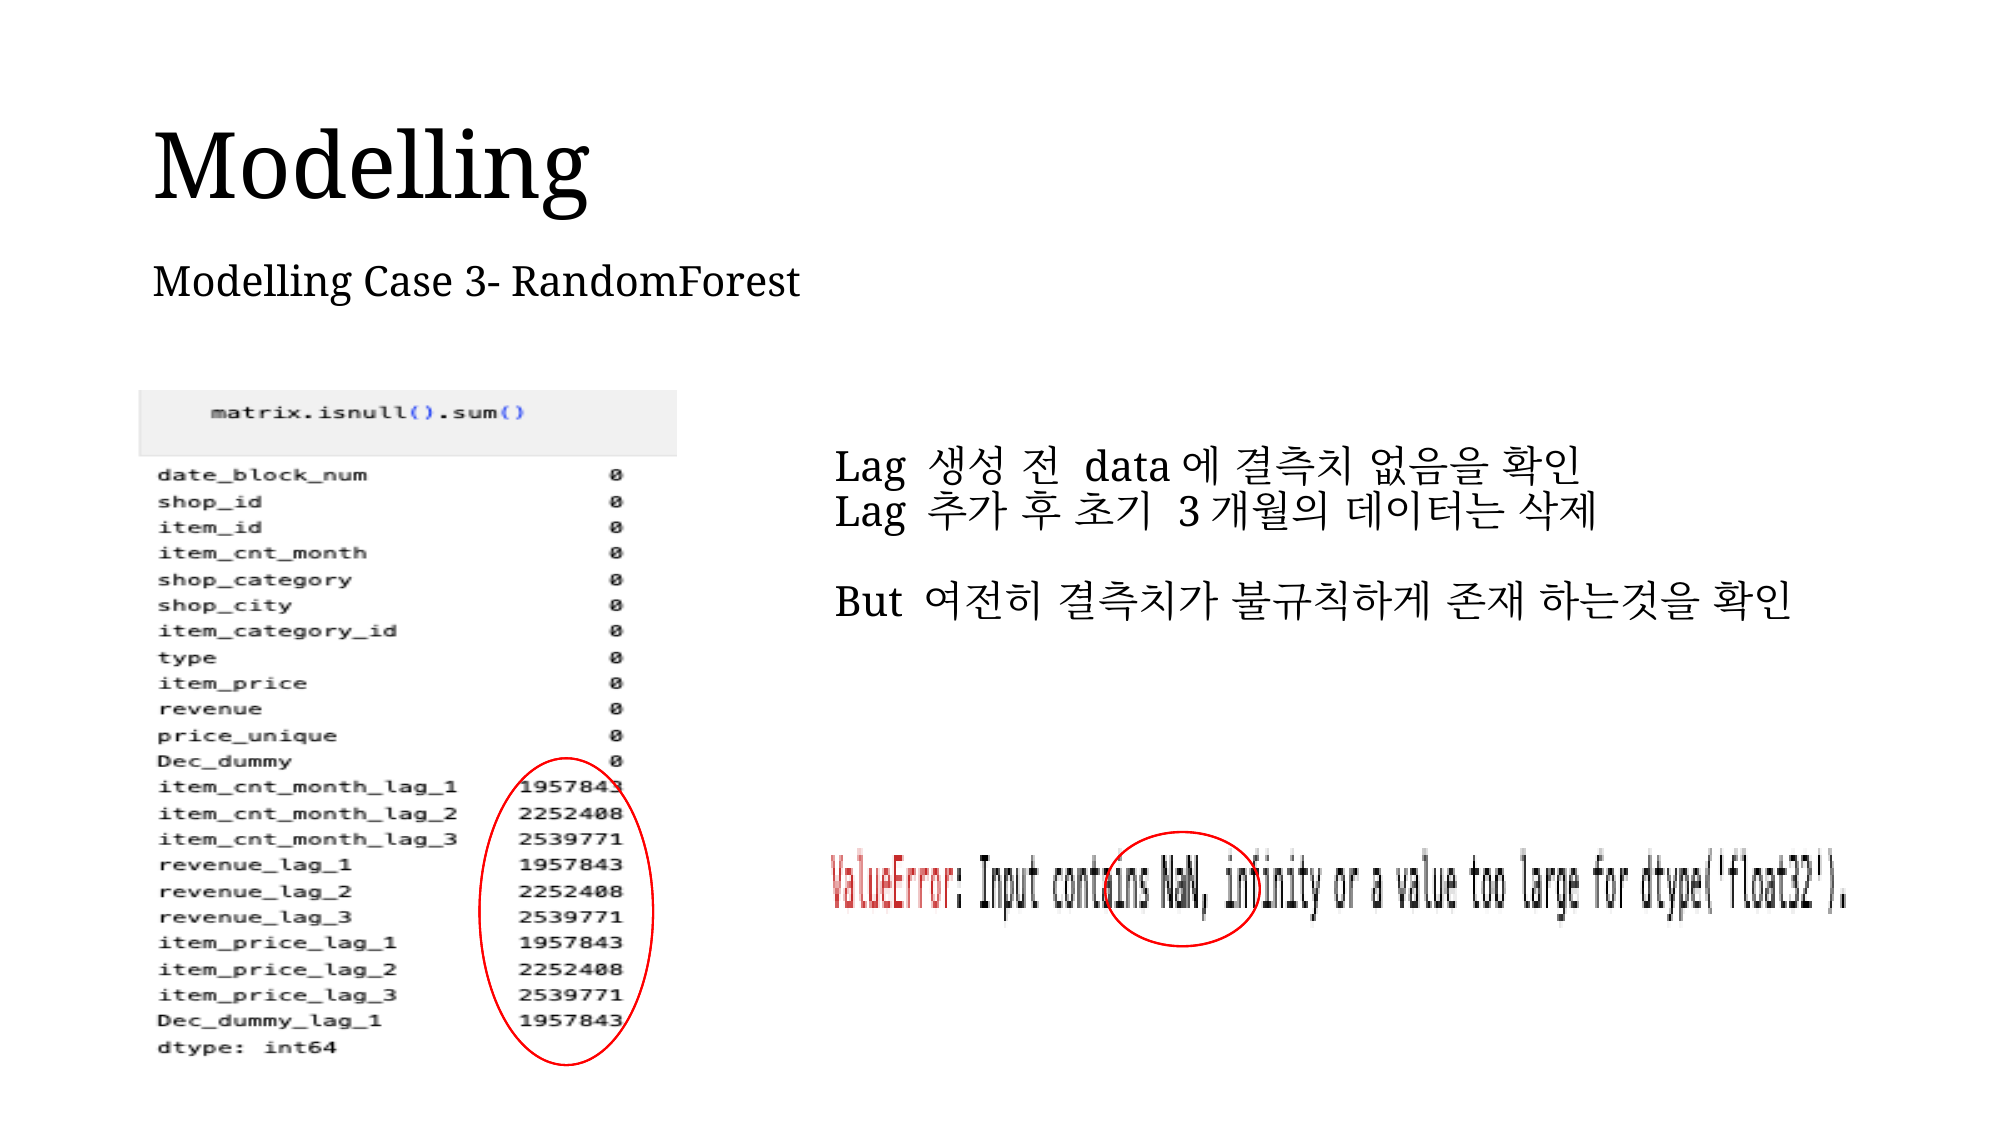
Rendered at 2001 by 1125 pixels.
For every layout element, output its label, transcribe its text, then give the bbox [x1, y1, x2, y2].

picture [137, 389, 677, 1066]
text_box Lag 생성 전 data에 결측치 없음을 확인 Lag 추가 후 초기 3개월의 데이터는 삭제 But 여전히 결측치가 불규칙하게 존재 하는것을 확인 [819, 390, 1825, 682]
picture [819, 802, 1863, 1021]
title Modelling [137, 59, 1863, 278]
text_box Modelling Case 3- RandomForest [137, 247, 884, 312]
